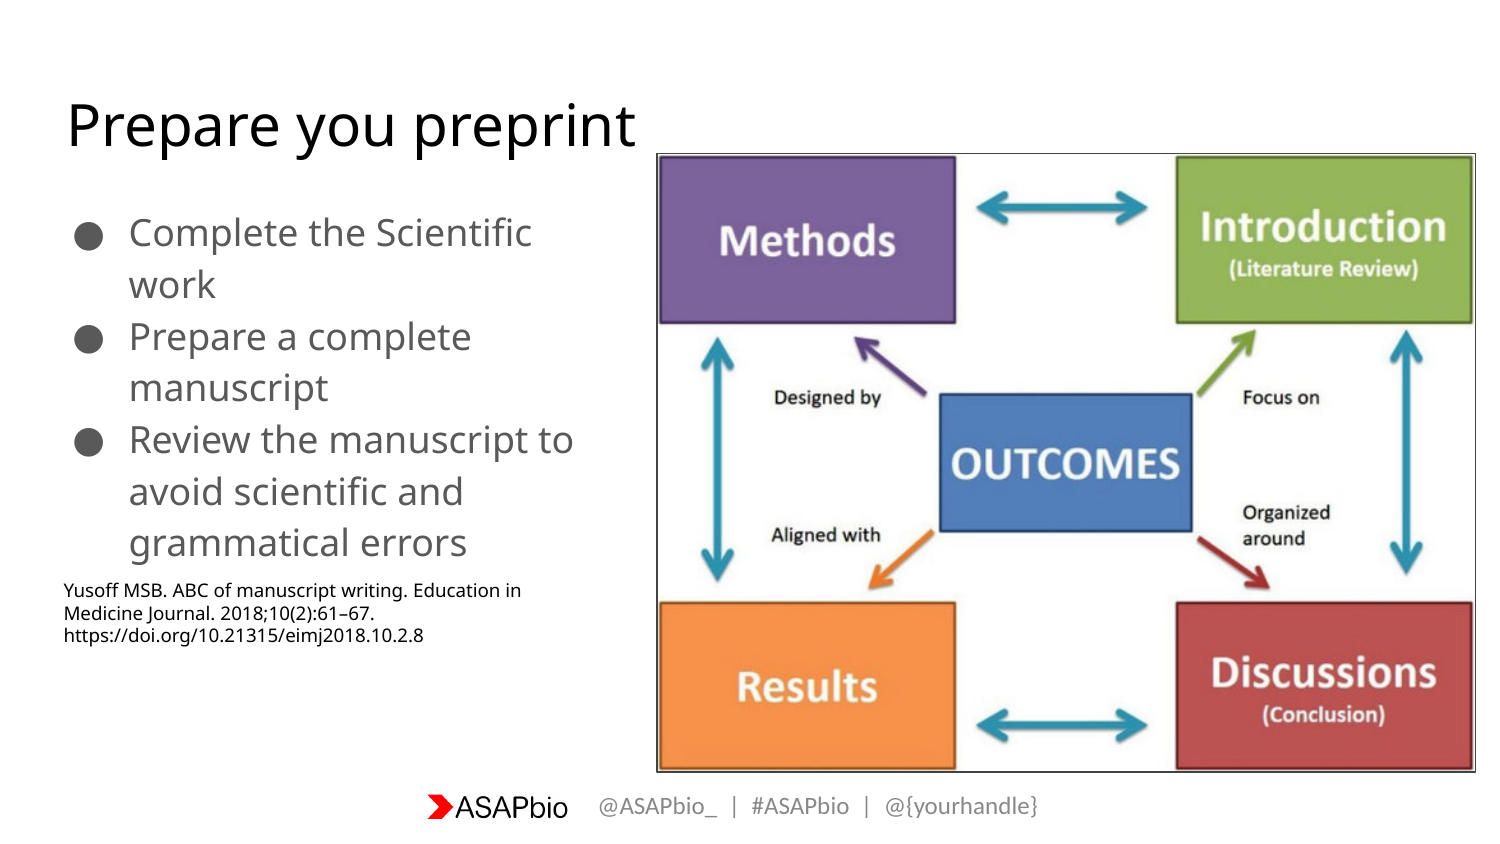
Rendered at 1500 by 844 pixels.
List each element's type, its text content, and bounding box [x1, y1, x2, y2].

picture [657, 154, 1476, 772]
list Complete the Scientific work Prepare a complete manuscript Review the manuscript to avoid scientific and grammatical errors [38, 187, 632, 522]
picture [420, 787, 575, 827]
text_box Yusoff MSB. ABC of manuscript writing. Education in Medicine Journal. 2018;10(2):61–67. https://doi.org/10.21315/eimj2018.10.2.8 [48, 563, 585, 662]
title Prepare you preprint [51, 72, 1449, 167]
